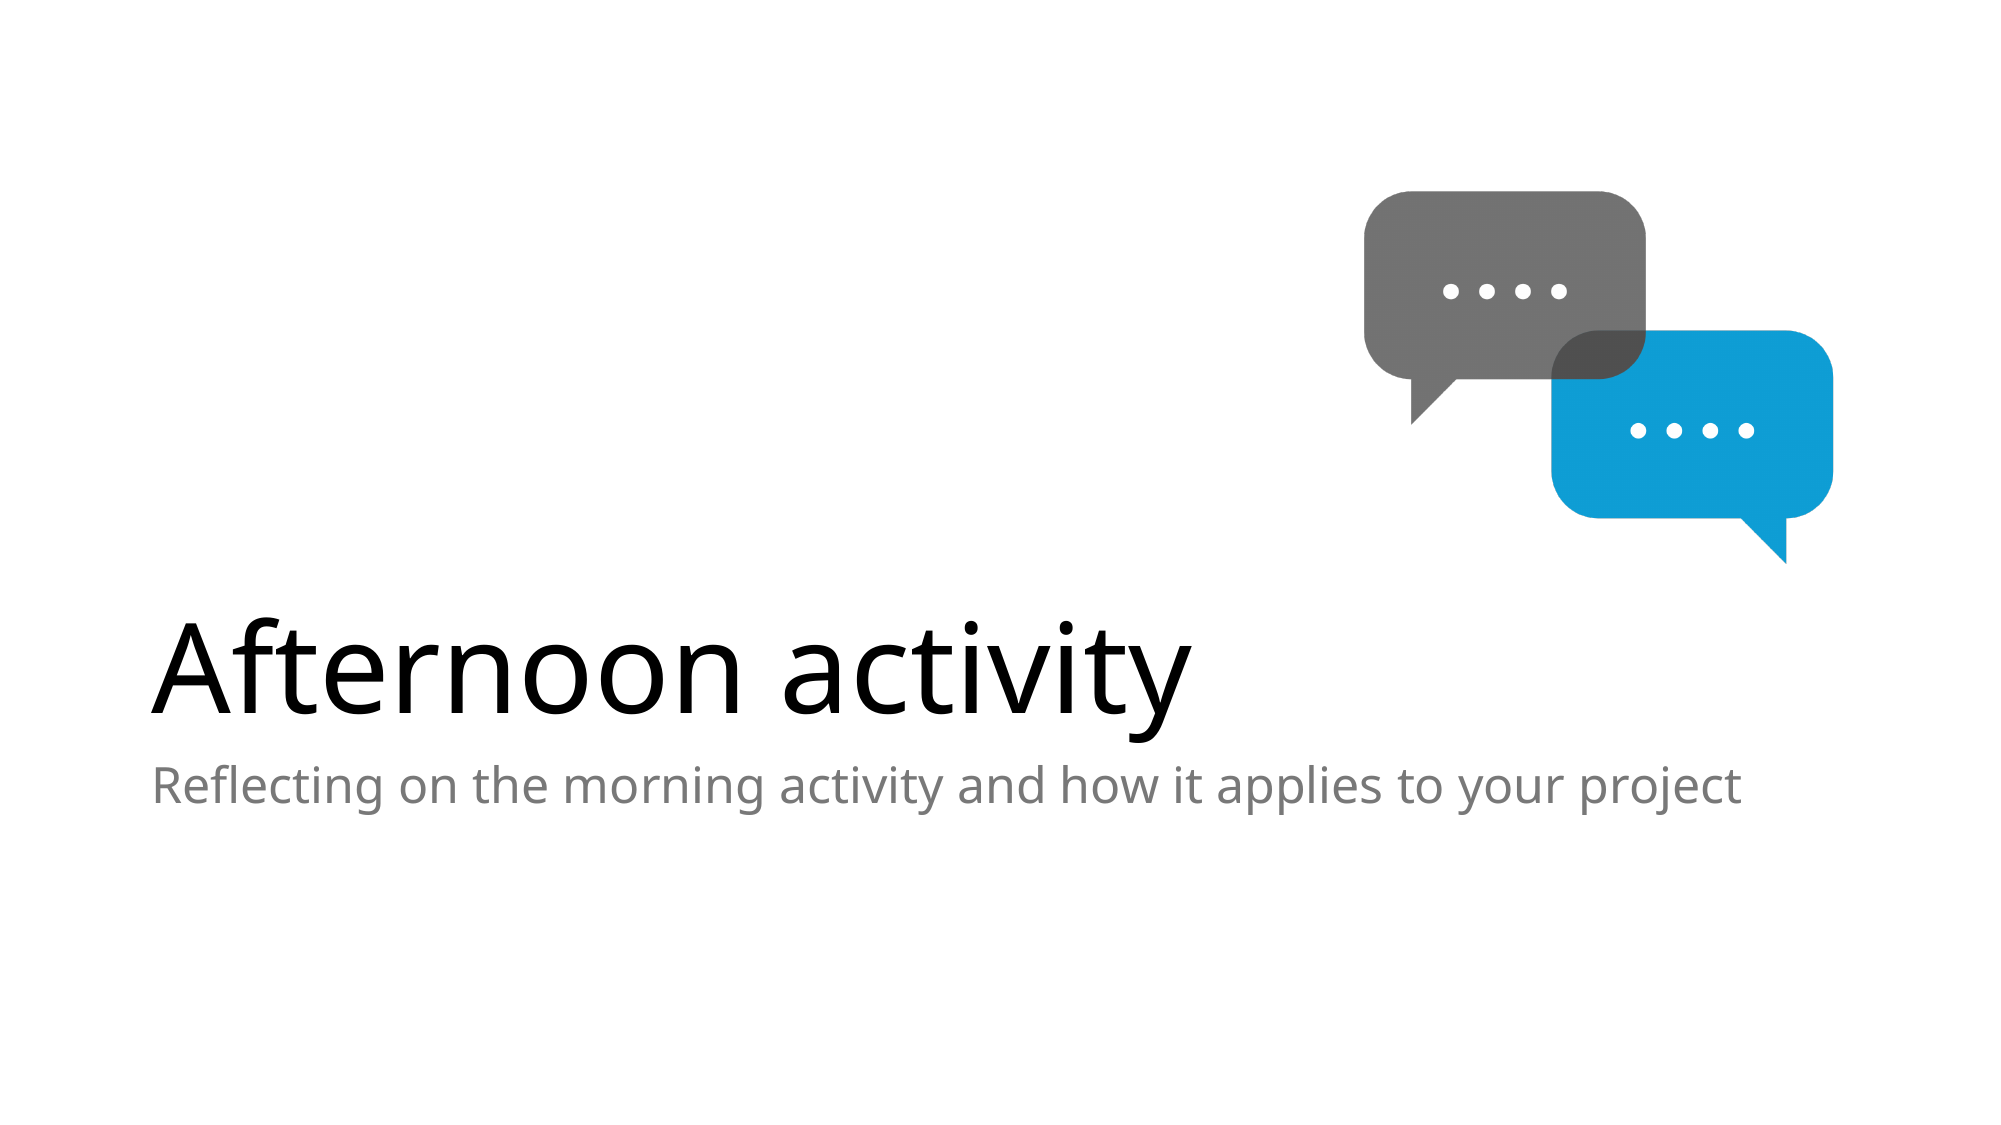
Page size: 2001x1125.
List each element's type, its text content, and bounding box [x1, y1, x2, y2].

picture [1222, 2, 1974, 754]
title Afternoon activity [136, 280, 1222, 749]
list Reflecting on the morning activity and how it applies to your project [136, 752, 1862, 999]
